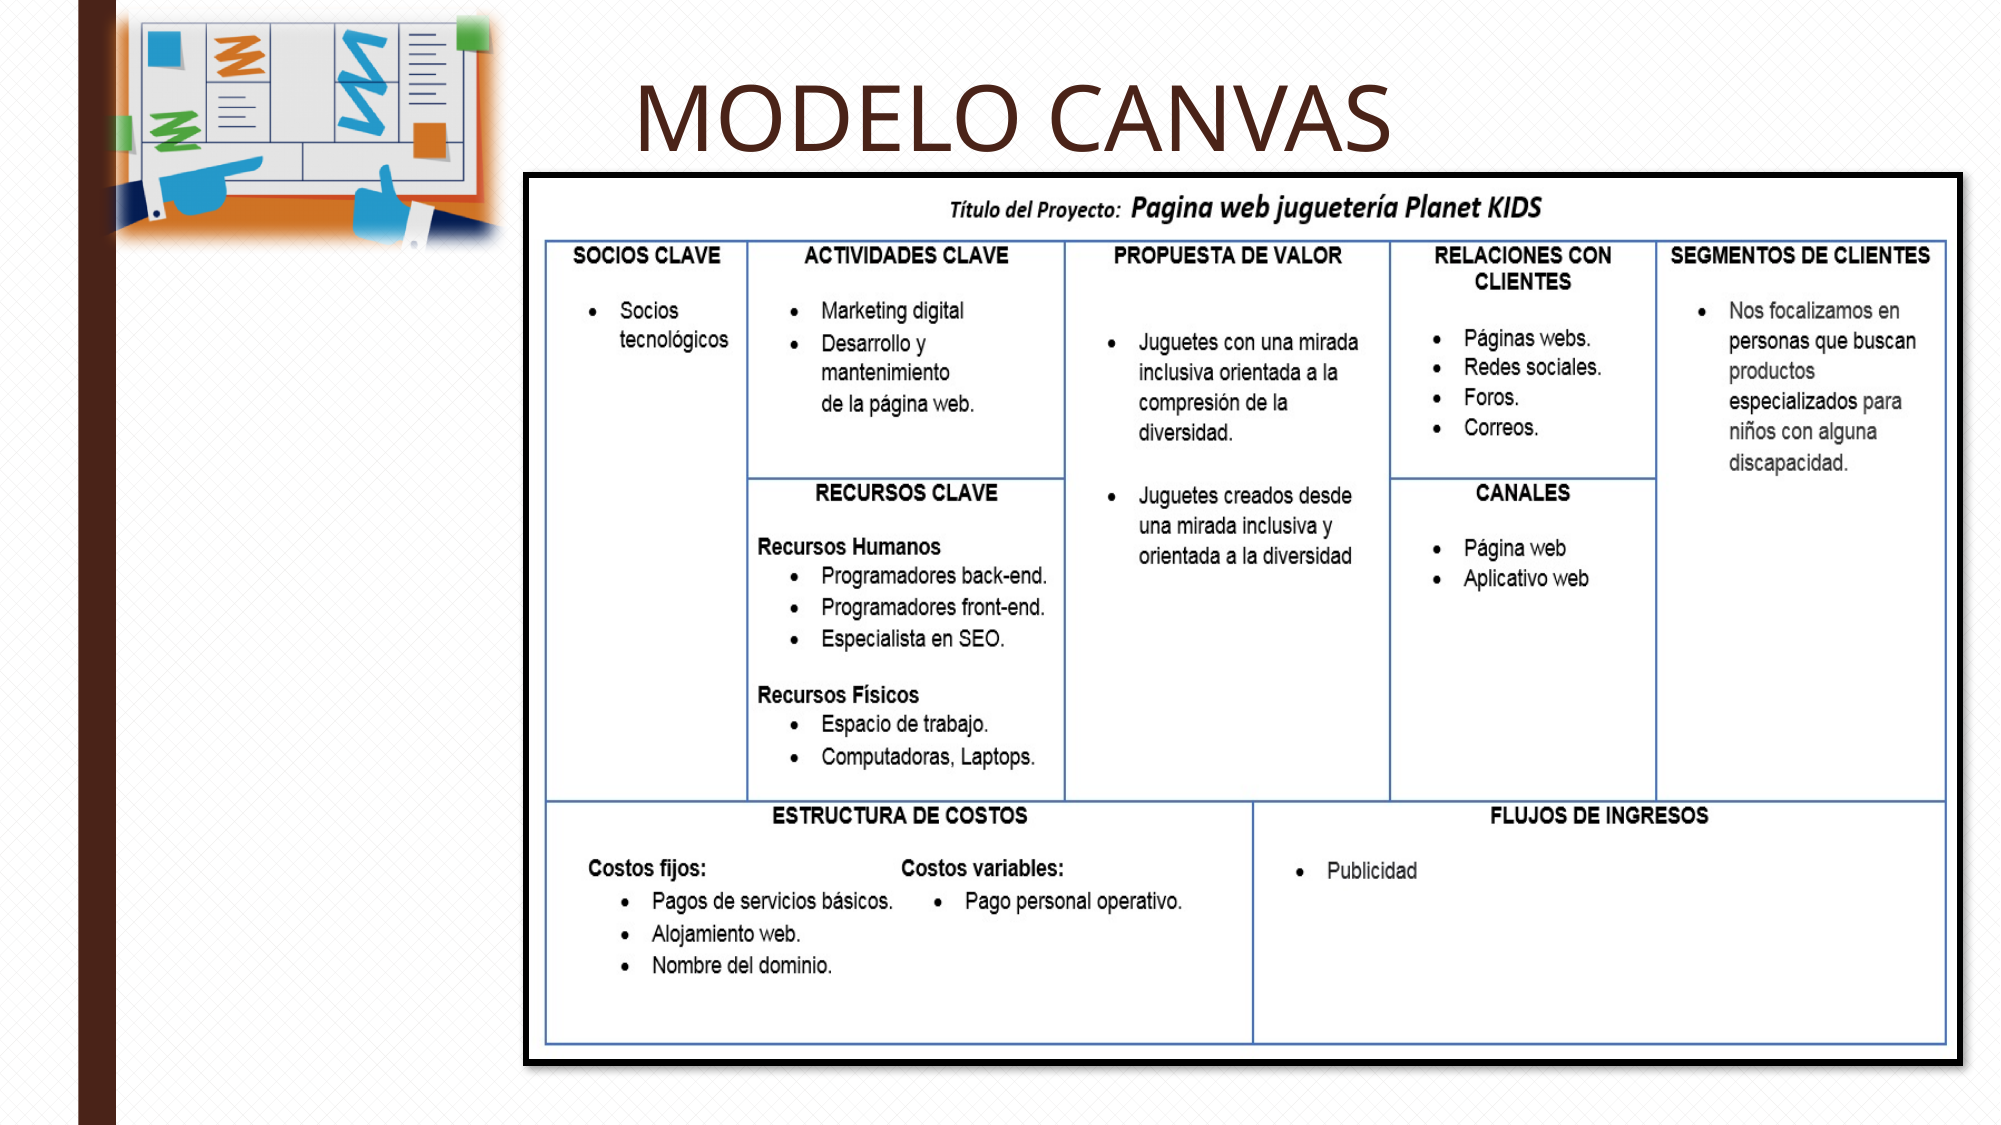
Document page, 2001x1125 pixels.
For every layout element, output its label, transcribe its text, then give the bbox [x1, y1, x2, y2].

title MODELO CANVAS [617, 65, 1725, 169]
picture [99, 4, 509, 255]
picture [528, 177, 1957, 1060]
